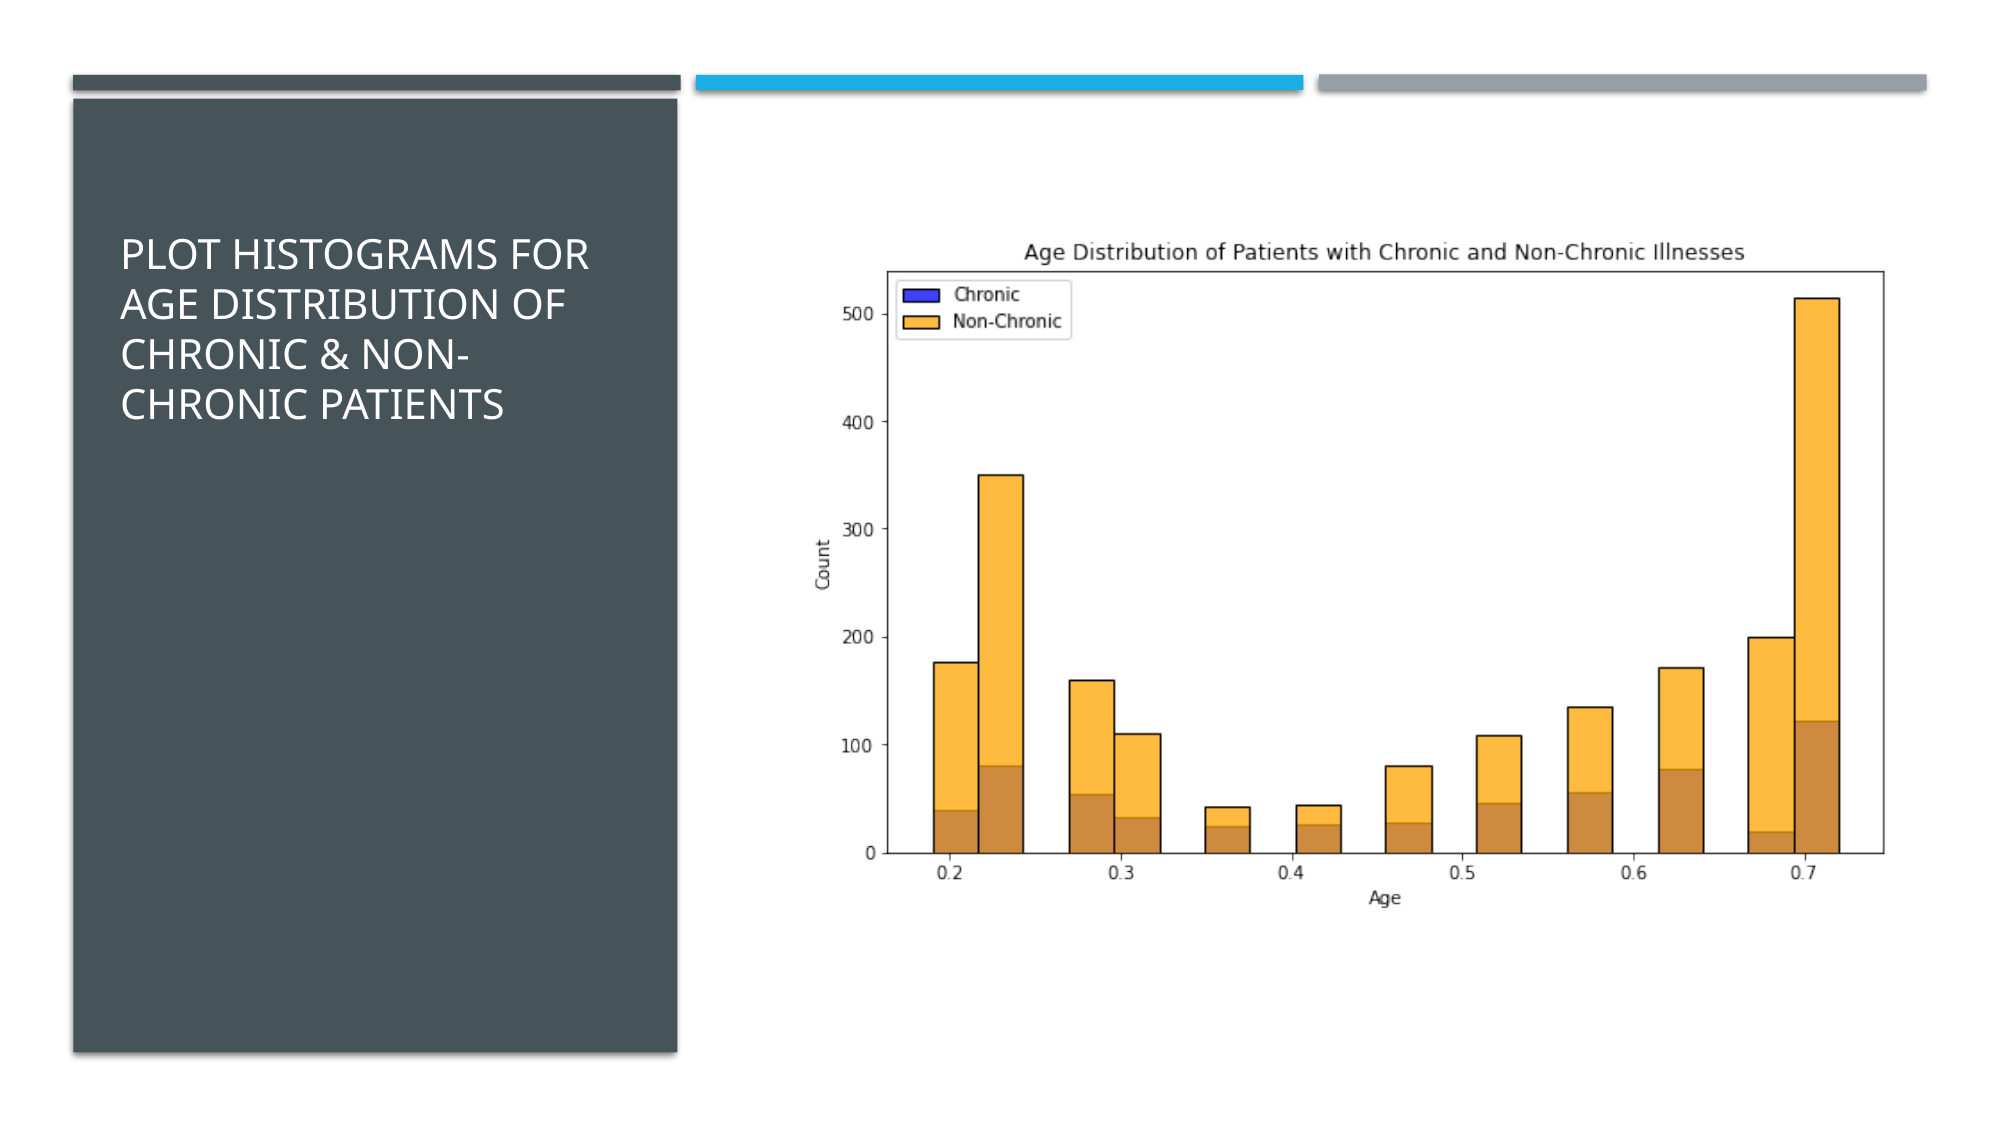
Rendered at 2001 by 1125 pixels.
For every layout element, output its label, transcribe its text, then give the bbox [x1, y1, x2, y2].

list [803, 230, 1896, 922]
title Plot histograms for age distribution of chronic & non-chronic patients [104, 153, 669, 436]
